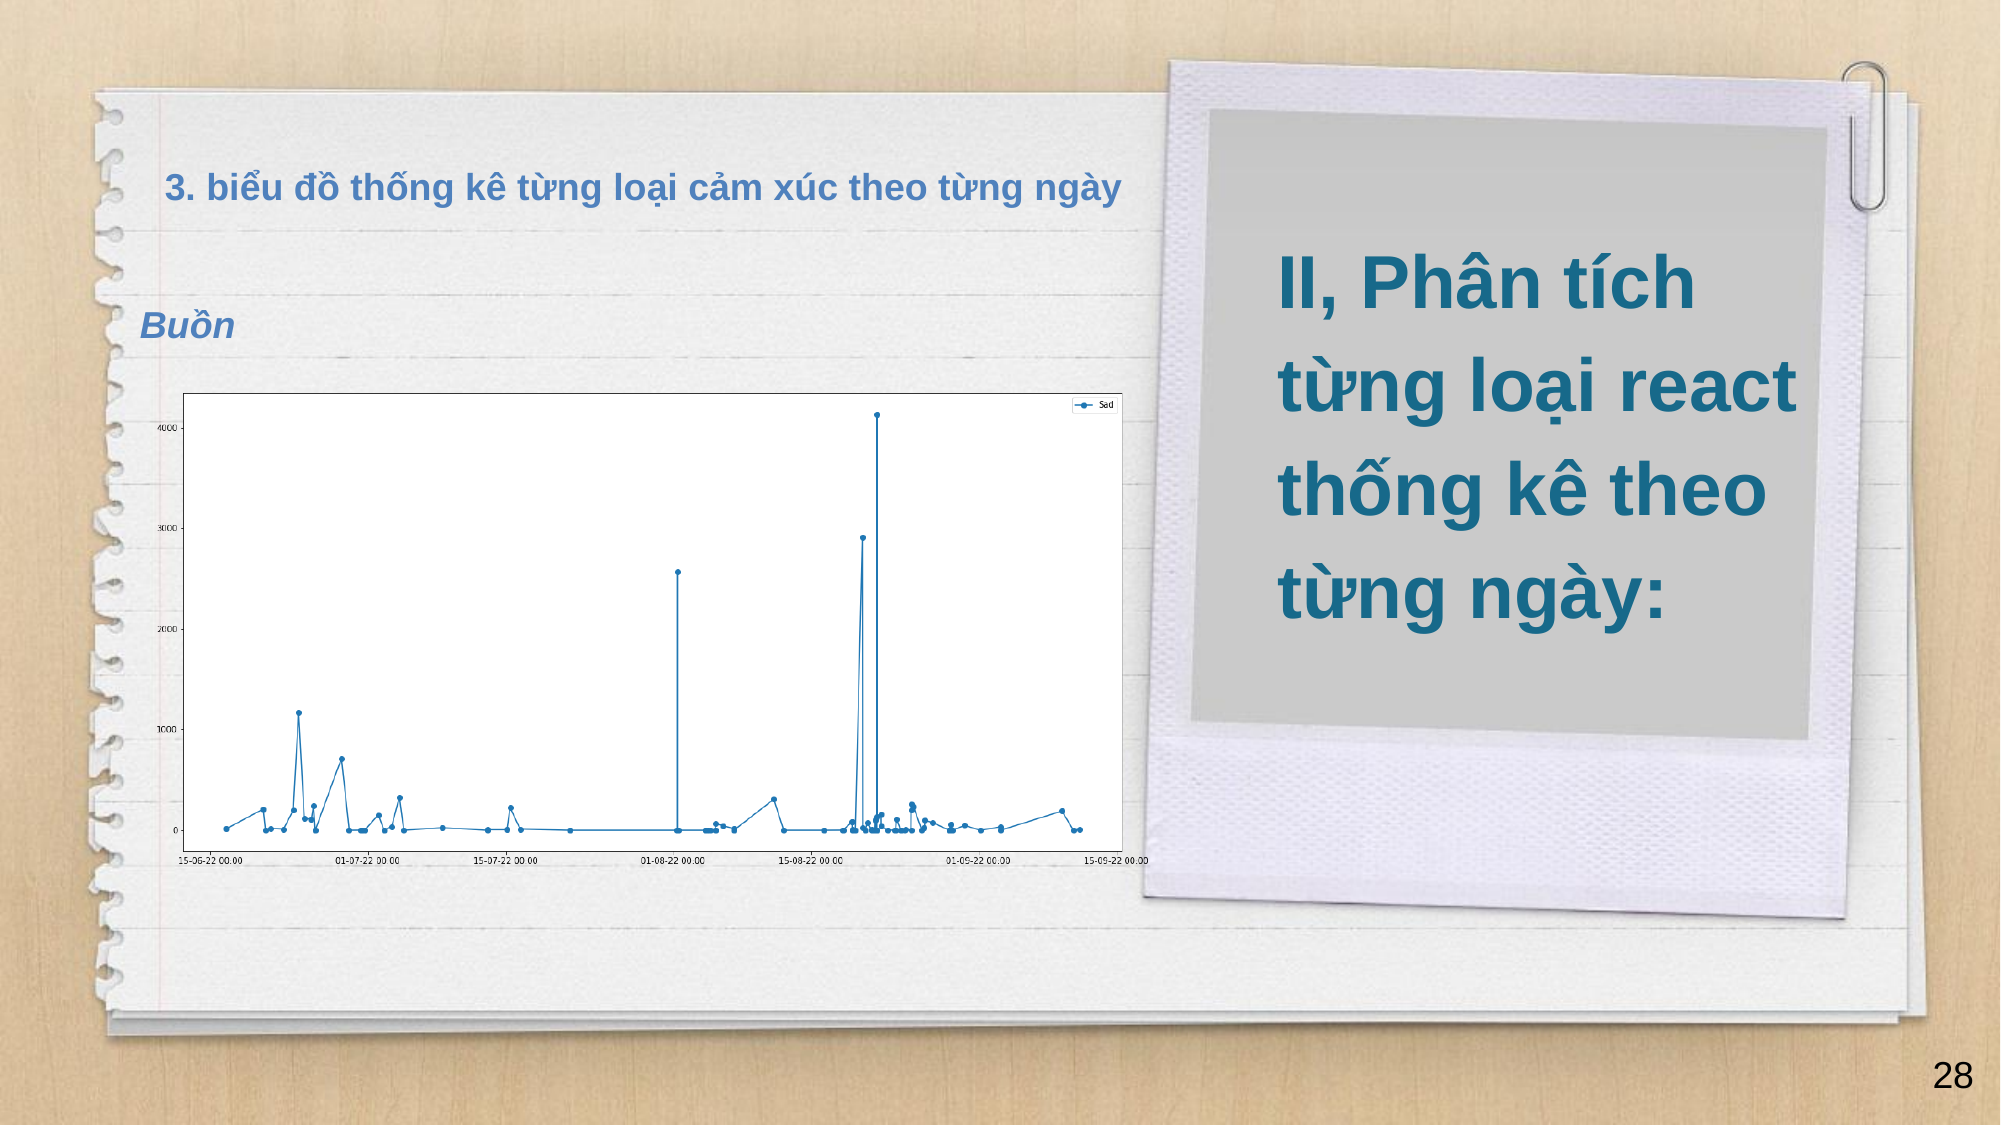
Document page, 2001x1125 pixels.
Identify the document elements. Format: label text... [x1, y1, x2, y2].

text_box 3. biểu đồ thống kê từng loại cảm xúc theo từng ngày [150, 149, 1151, 216]
picture [0, 0, 2001, 1125]
text_box II, Phân tích từng loại react thống kê theo từng ngày: [1262, 212, 1813, 641]
slide_number 28 [1906, 1022, 2000, 1125]
text_box Buồn [125, 287, 1126, 354]
